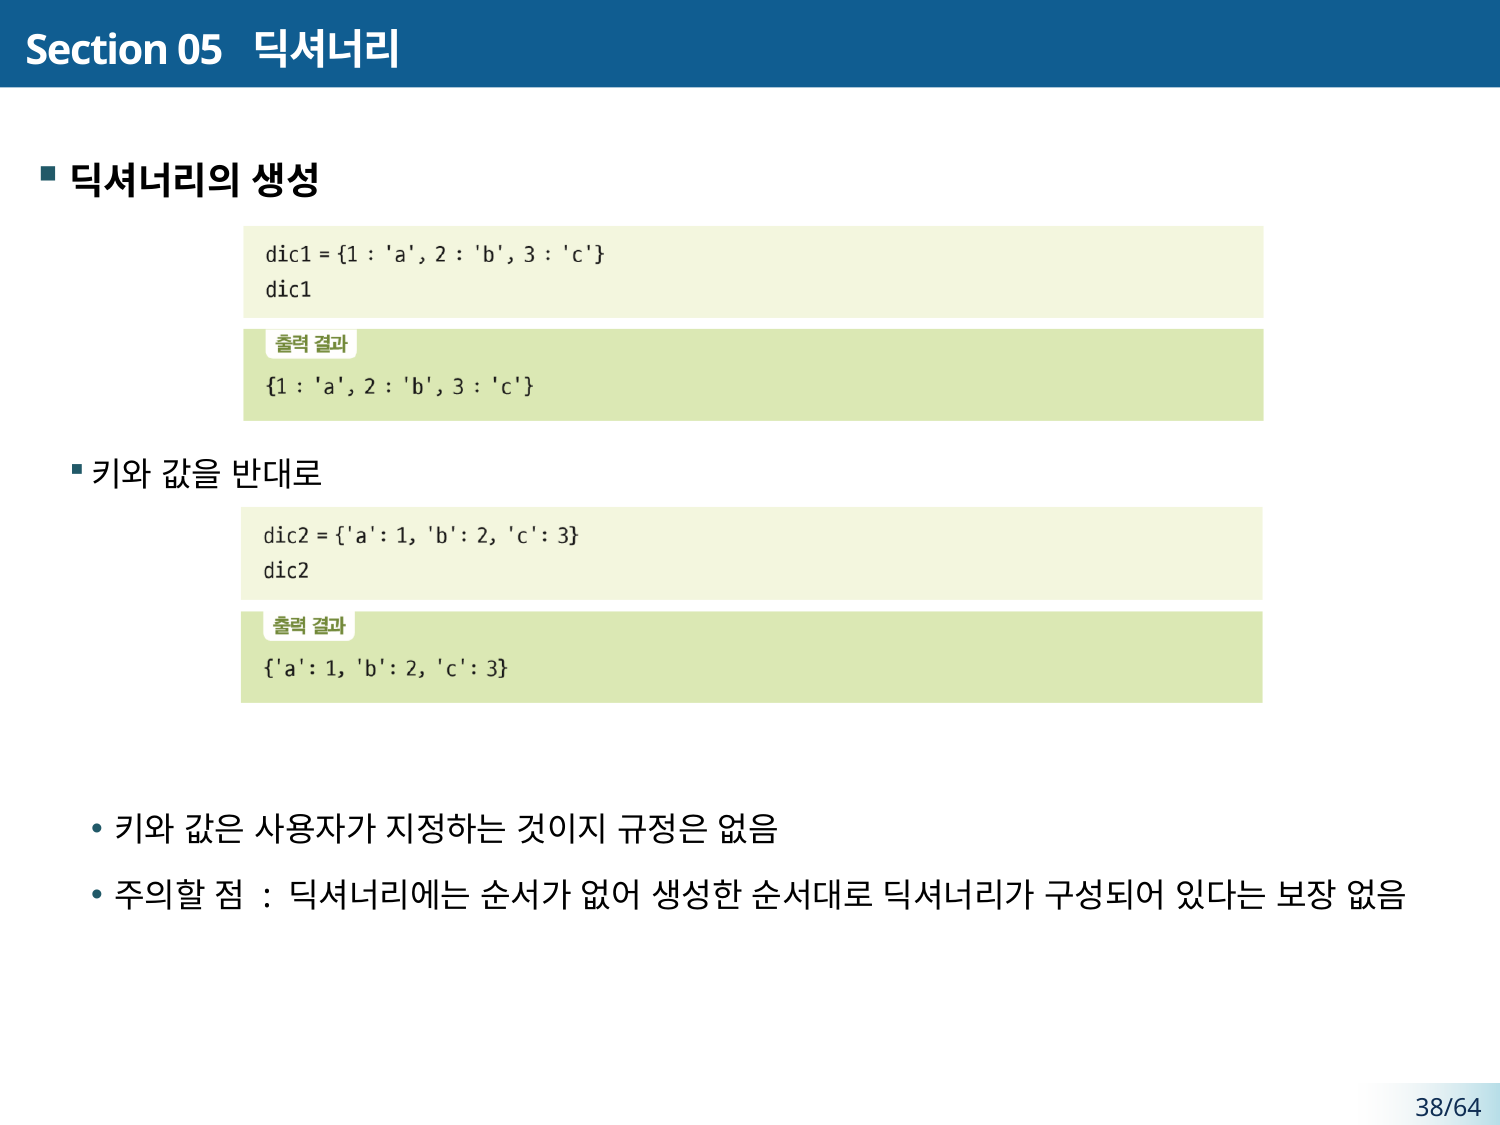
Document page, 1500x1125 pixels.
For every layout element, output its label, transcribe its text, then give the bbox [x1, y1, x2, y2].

picture [240, 222, 1266, 423]
list 딕셔너리의 생성 키와 값을 반대로 키와 값은 사용자가 지정하는 것이지 규정은 없음 주의할 점 : 딕셔너리에는 순서가 없어 생성한 순서대로 딕셔너리가 구성되어 있다는 보장 없음 [10, 126, 1481, 1057]
picture [240, 503, 1266, 704]
title Section 05 딕셔너리 [10, 8, 1288, 87]
